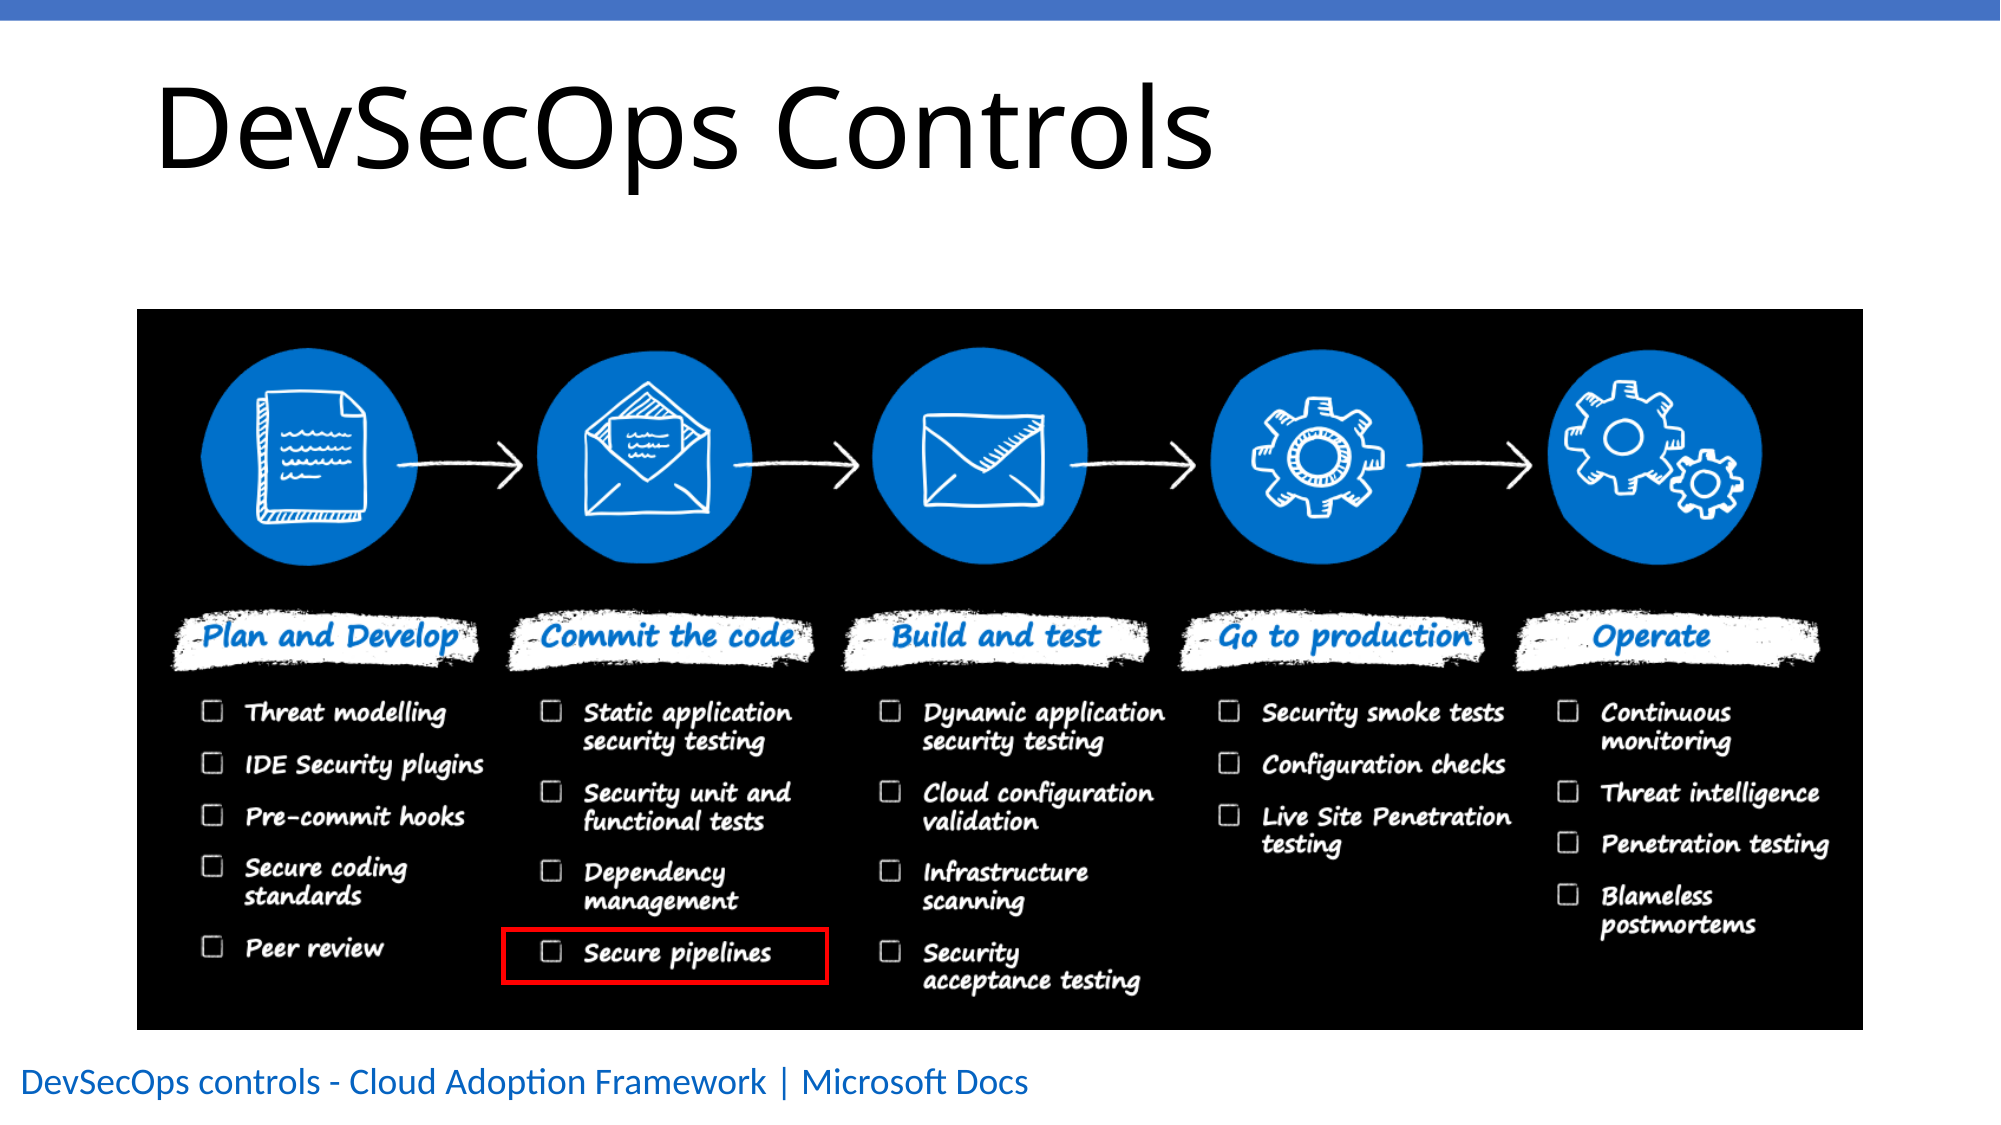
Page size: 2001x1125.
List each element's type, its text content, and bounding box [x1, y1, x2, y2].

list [137, 309, 1863, 1031]
text_box [0, 0, 2000, 21]
title DevSecOps Controls [137, 47, 1863, 201]
text_box DevSecOps controls - Cloud Adoption Framework | Microsoft Docs [5, 1049, 1218, 1110]
